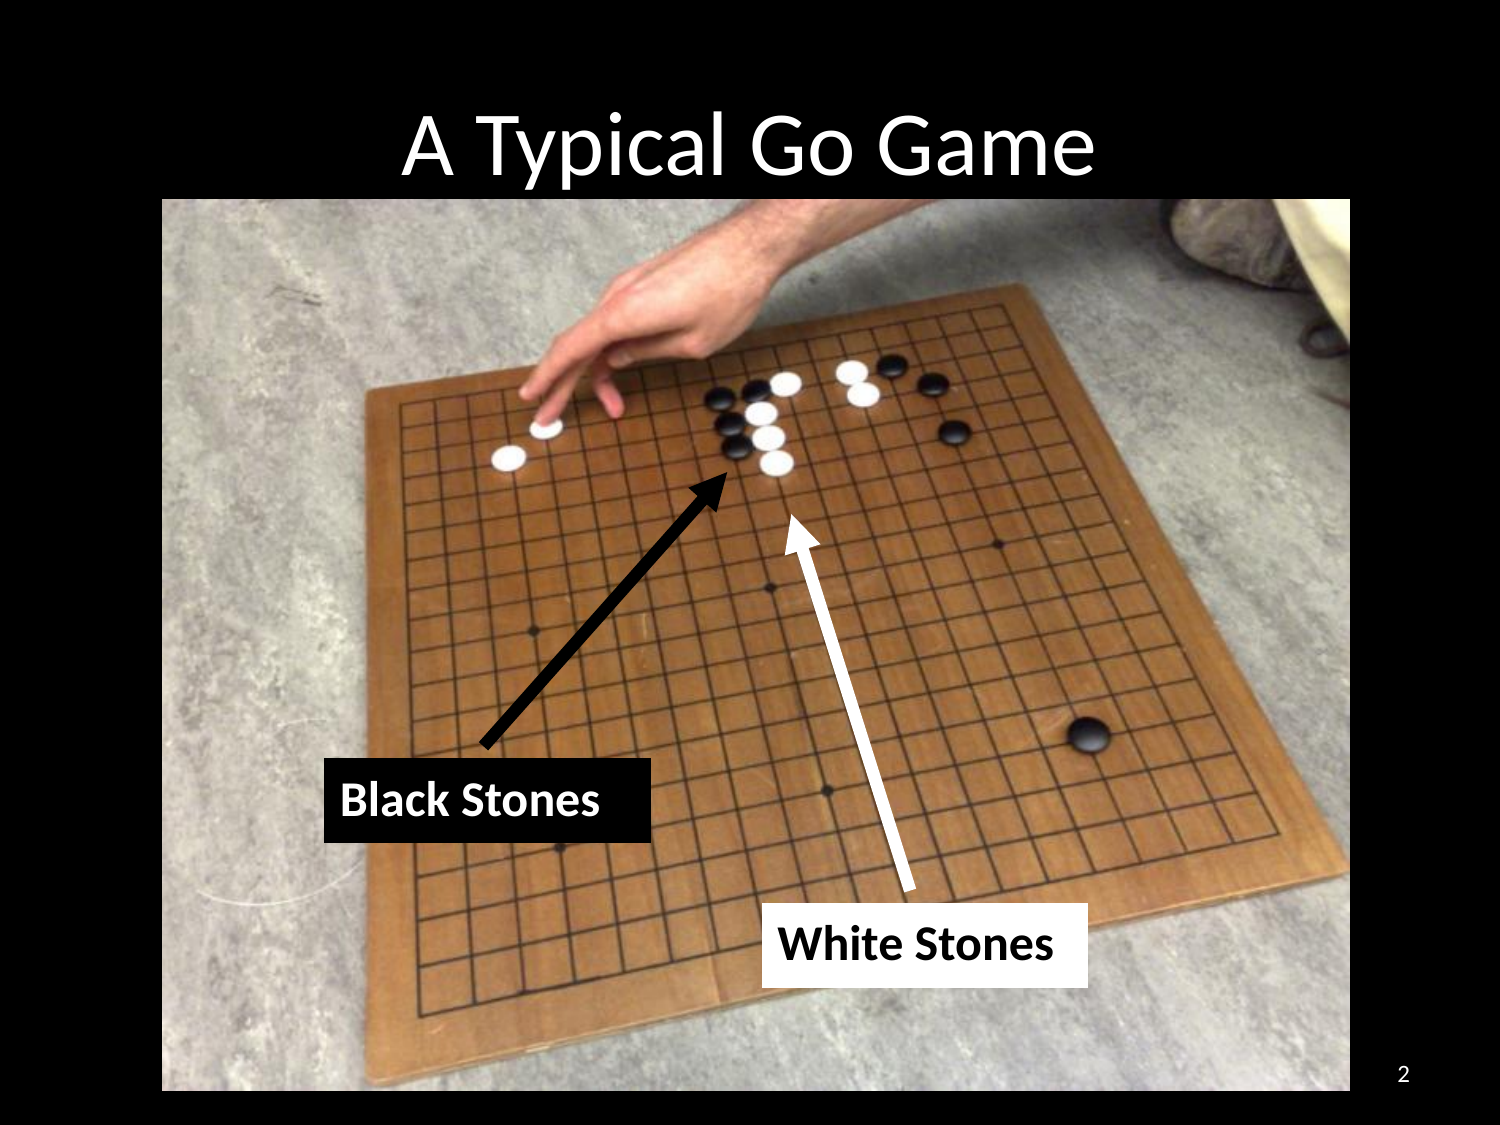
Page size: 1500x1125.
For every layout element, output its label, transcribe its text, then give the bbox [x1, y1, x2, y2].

slide_number 2 [1074, 1042, 1425, 1103]
title A Typical Go Game [75, 45, 1425, 233]
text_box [324, 471, 1088, 988]
picture [162, 199, 1351, 1091]
